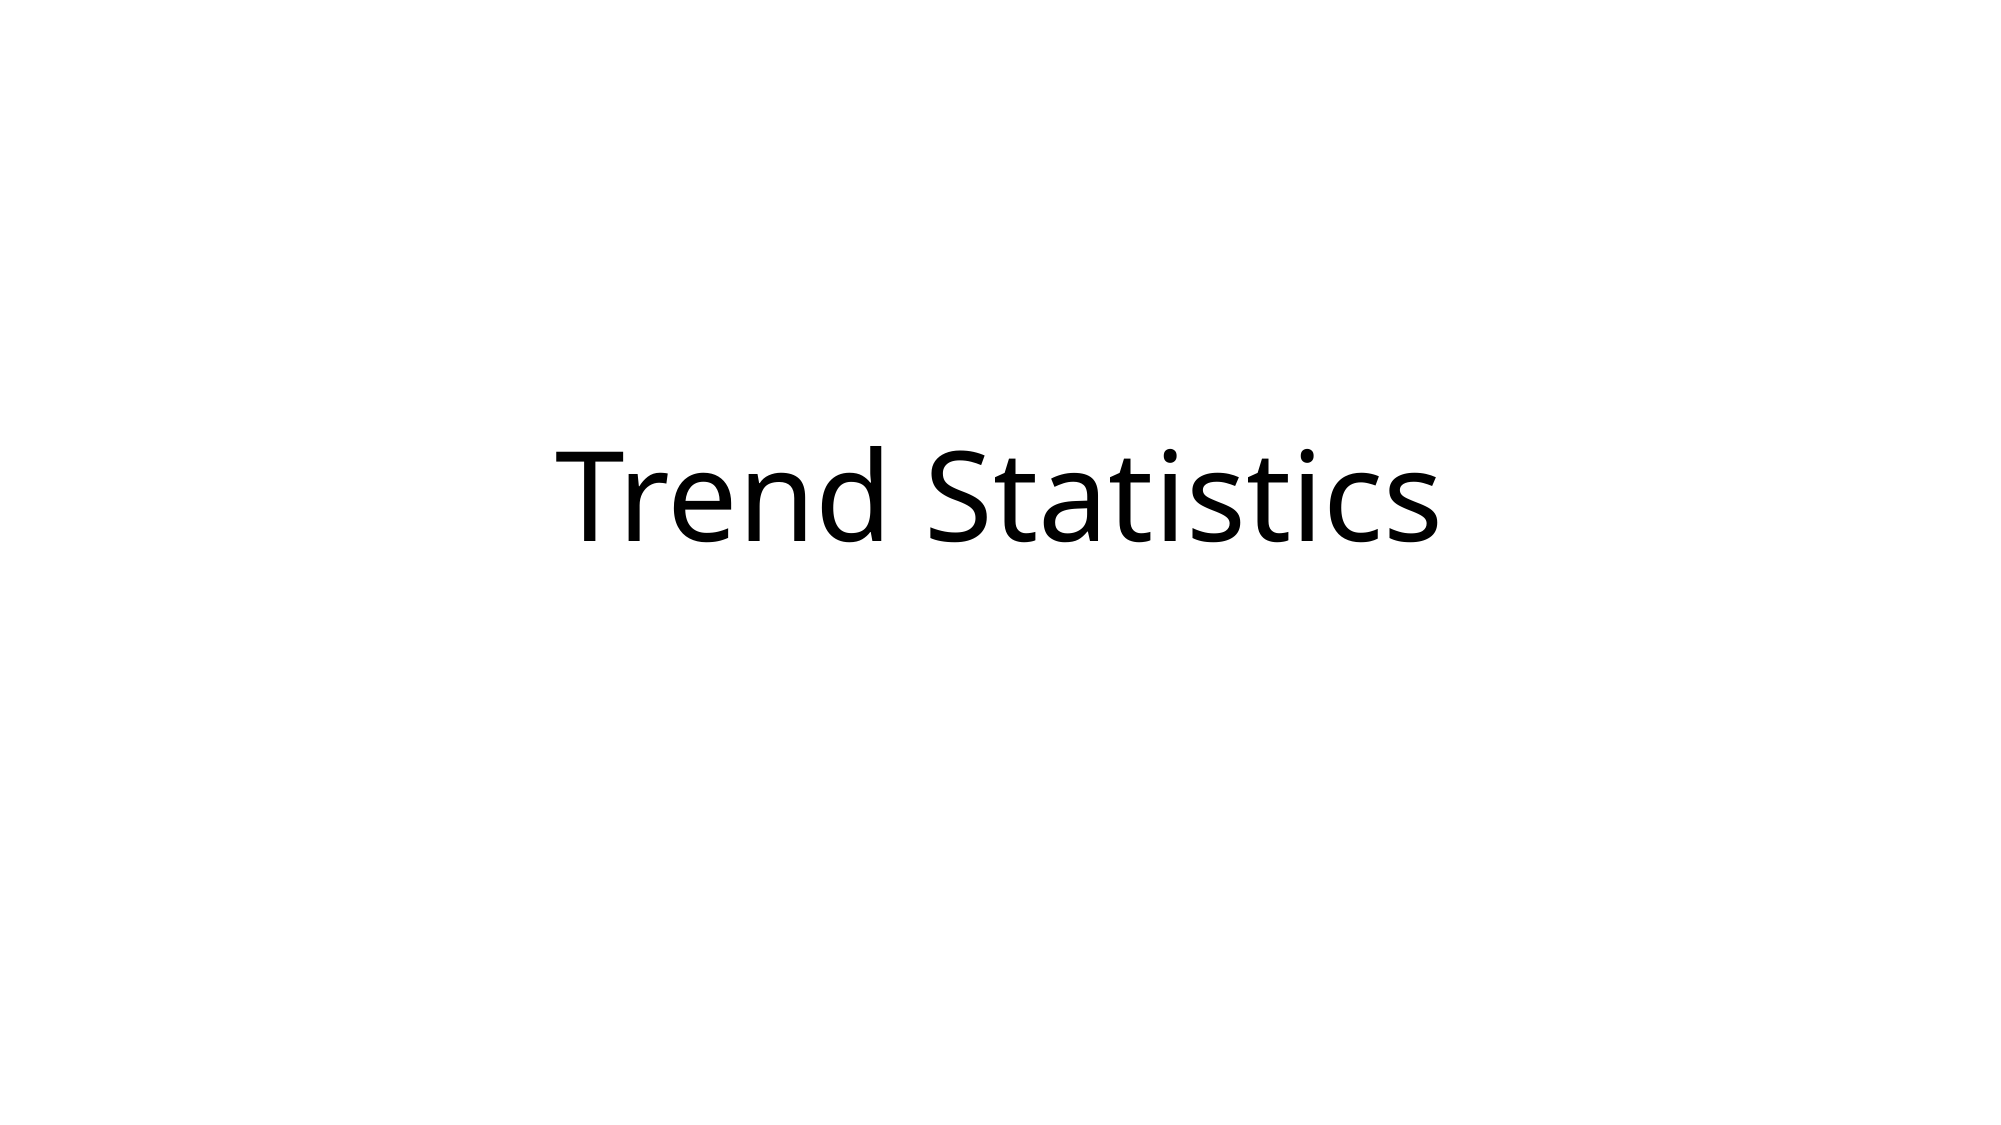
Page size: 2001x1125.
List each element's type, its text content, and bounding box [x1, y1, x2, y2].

title Trend Statistics [249, 184, 1750, 576]
